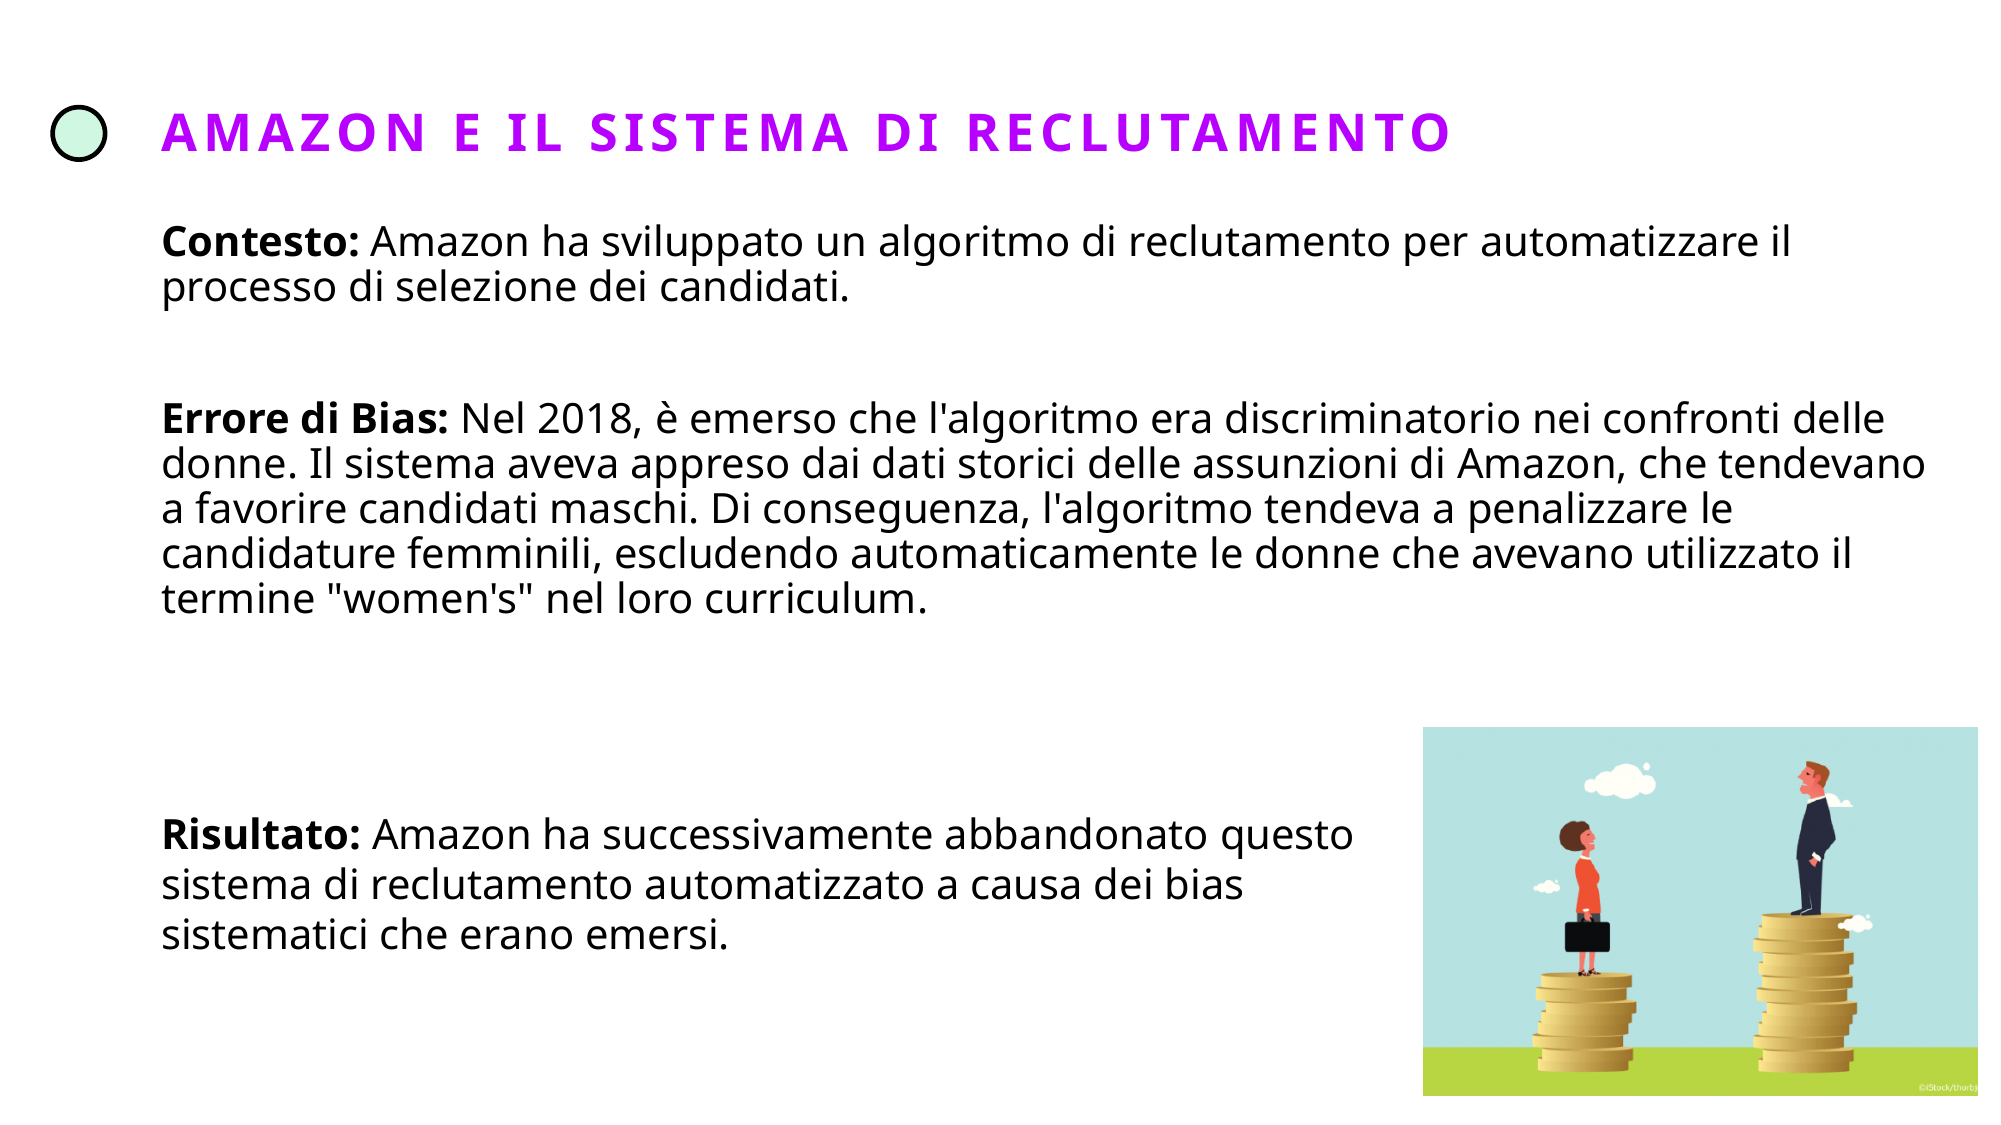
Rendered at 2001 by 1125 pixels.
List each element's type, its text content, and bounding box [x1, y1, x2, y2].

text_box Risultato: Amazon ha successivamente abbandonato questo sistema di reclutamento automatizzato a causa dei bias sistematici che erano emersi. [146, 800, 1392, 966]
text_box Amazon e il sistema di reclutamento [146, 67, 1912, 171]
picture [1423, 726, 1978, 1096]
list Contesto: Amazon ha sviluppato un algoritmo di reclutamento per automatizzare il processo di selezione dei candidati. Errore di Bias: Nel 2018, è emerso che l'algoritmo era discriminatorio nei confronti delle donne. Il sistema aveva appreso dai dati storici delle assunzioni di Amazon, che tendevano a favorire candidati maschi. Di conseguenza, l'algoritmo tendeva a penalizzare le candidature femminili, escludendo automaticamente le donne che avevano utilizzato il termine "women's" nel loro curriculum. [146, 212, 1958, 727]
